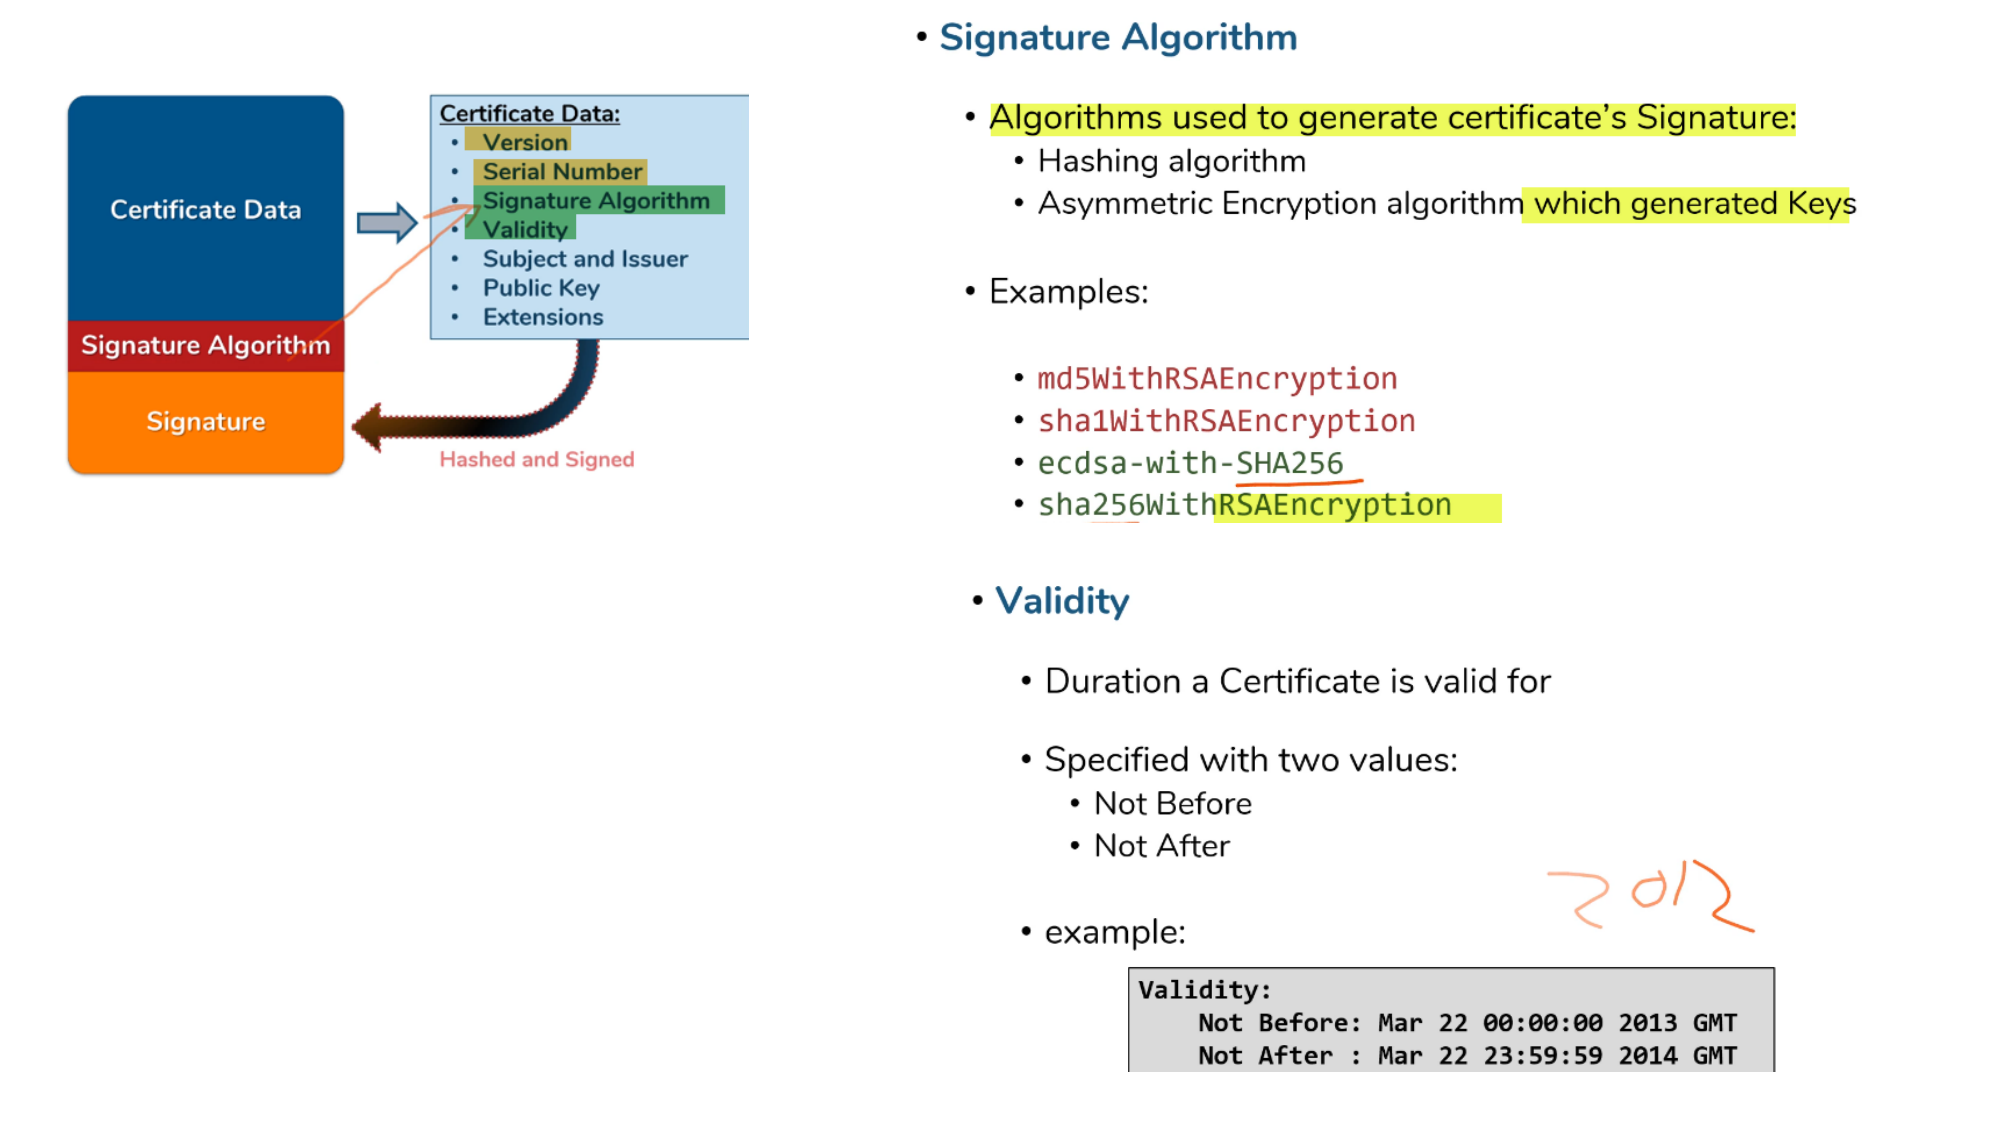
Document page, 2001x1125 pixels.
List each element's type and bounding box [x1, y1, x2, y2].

picture [884, 12, 1868, 523]
picture [53, 84, 749, 480]
picture [962, 578, 1828, 1072]
